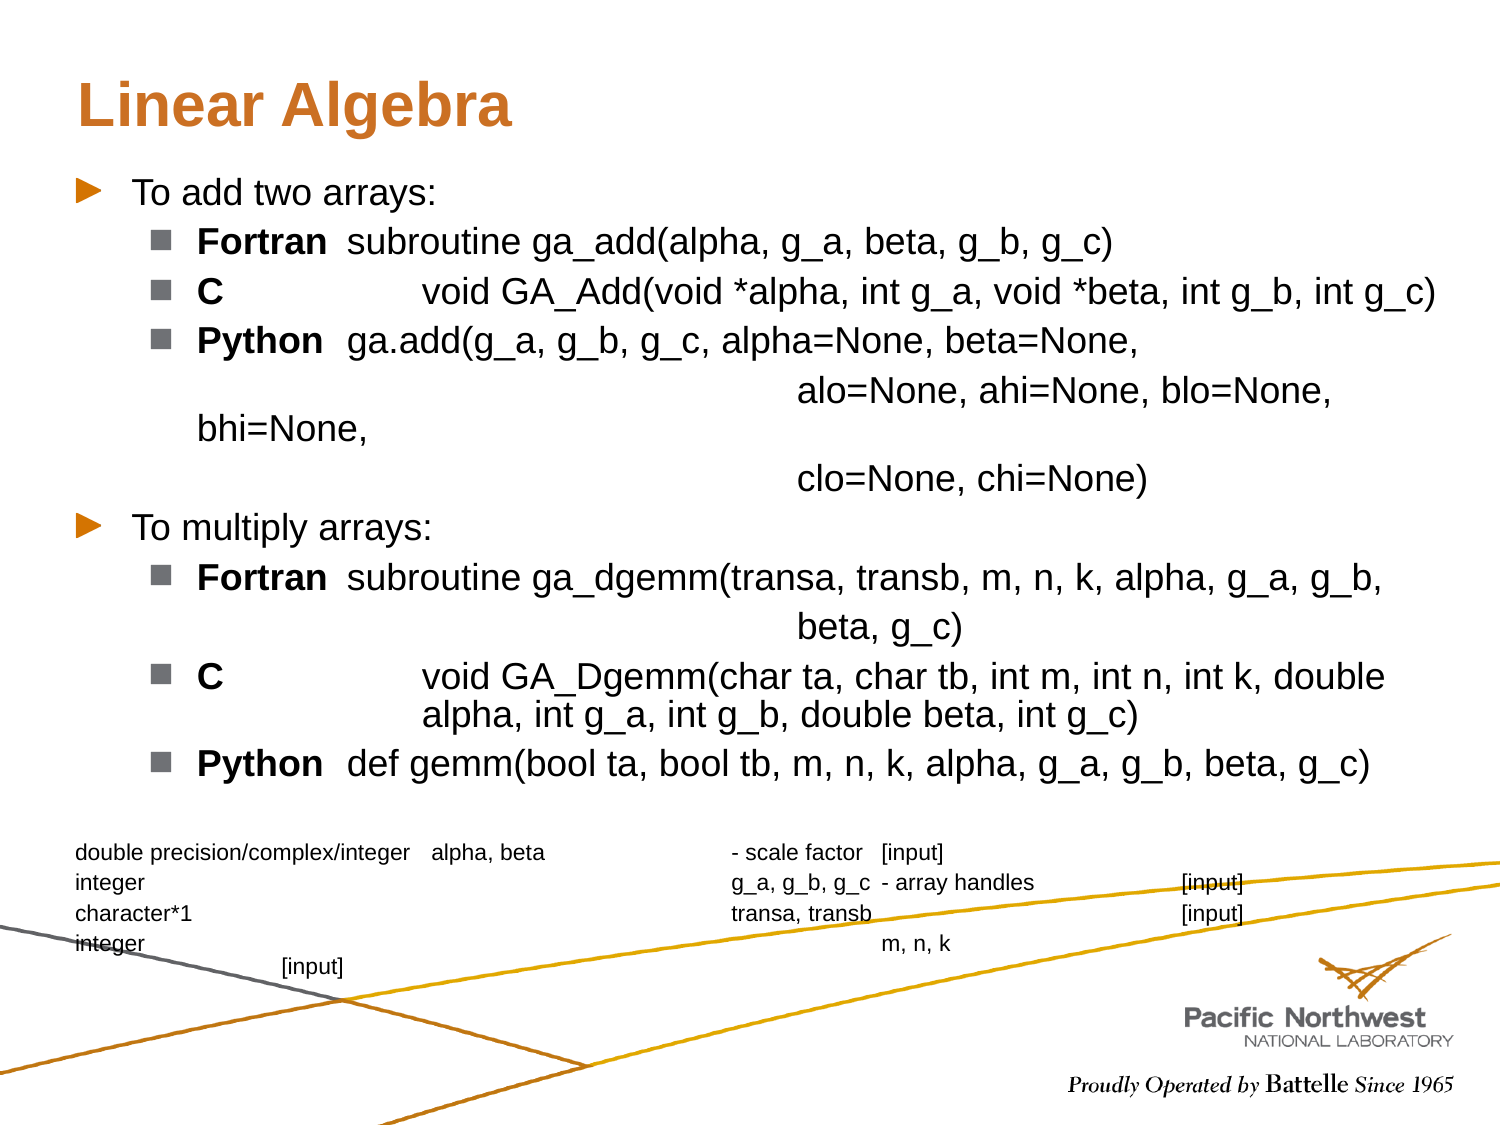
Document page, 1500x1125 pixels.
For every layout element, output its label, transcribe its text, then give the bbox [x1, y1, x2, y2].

picture [150, 328, 172, 350]
title Linear Algebra [77, 75, 1424, 174]
picture [75, 512, 102, 539]
picture [0, 843, 1500, 1125]
picture [150, 279, 172, 301]
picture [150, 564, 172, 586]
picture [150, 663, 172, 685]
list To add two arrays: Fortran subroutine ga_add(alpha, g_a, beta, g_b, g_c) C void GA_Add(void *alpha, int g_a, void *beta, int g_b, int g_c) Python ga.add(g_a, g_b, g_c, alpha=None, beta=None, alo=None, ahi=None, blo=None, bhi=None, clo=None, chi=None) To multiply arrays: Fortran subroutine ga_dgemm(transa, transb, m, n, k, alpha, g_a, g_b, beta, g_c) C void GA_Dgemm(char ta, char tb, int m, int n, int k, double alpha, int g_a, int g_b, double beta, int g_c) Python def gemm(bool ta, bool tb, m, n, k, alpha, g_a, g_b, beta, g_c) double precision/complex/integer alpha, beta - scale factor [input] integer g_a, g_b, g_c - array handles [input] character*1 transa, transb [input] integer m, n, k [input] [74, 174, 1463, 1013]
picture [75, 177, 102, 204]
picture [150, 229, 172, 251]
picture [150, 751, 172, 773]
